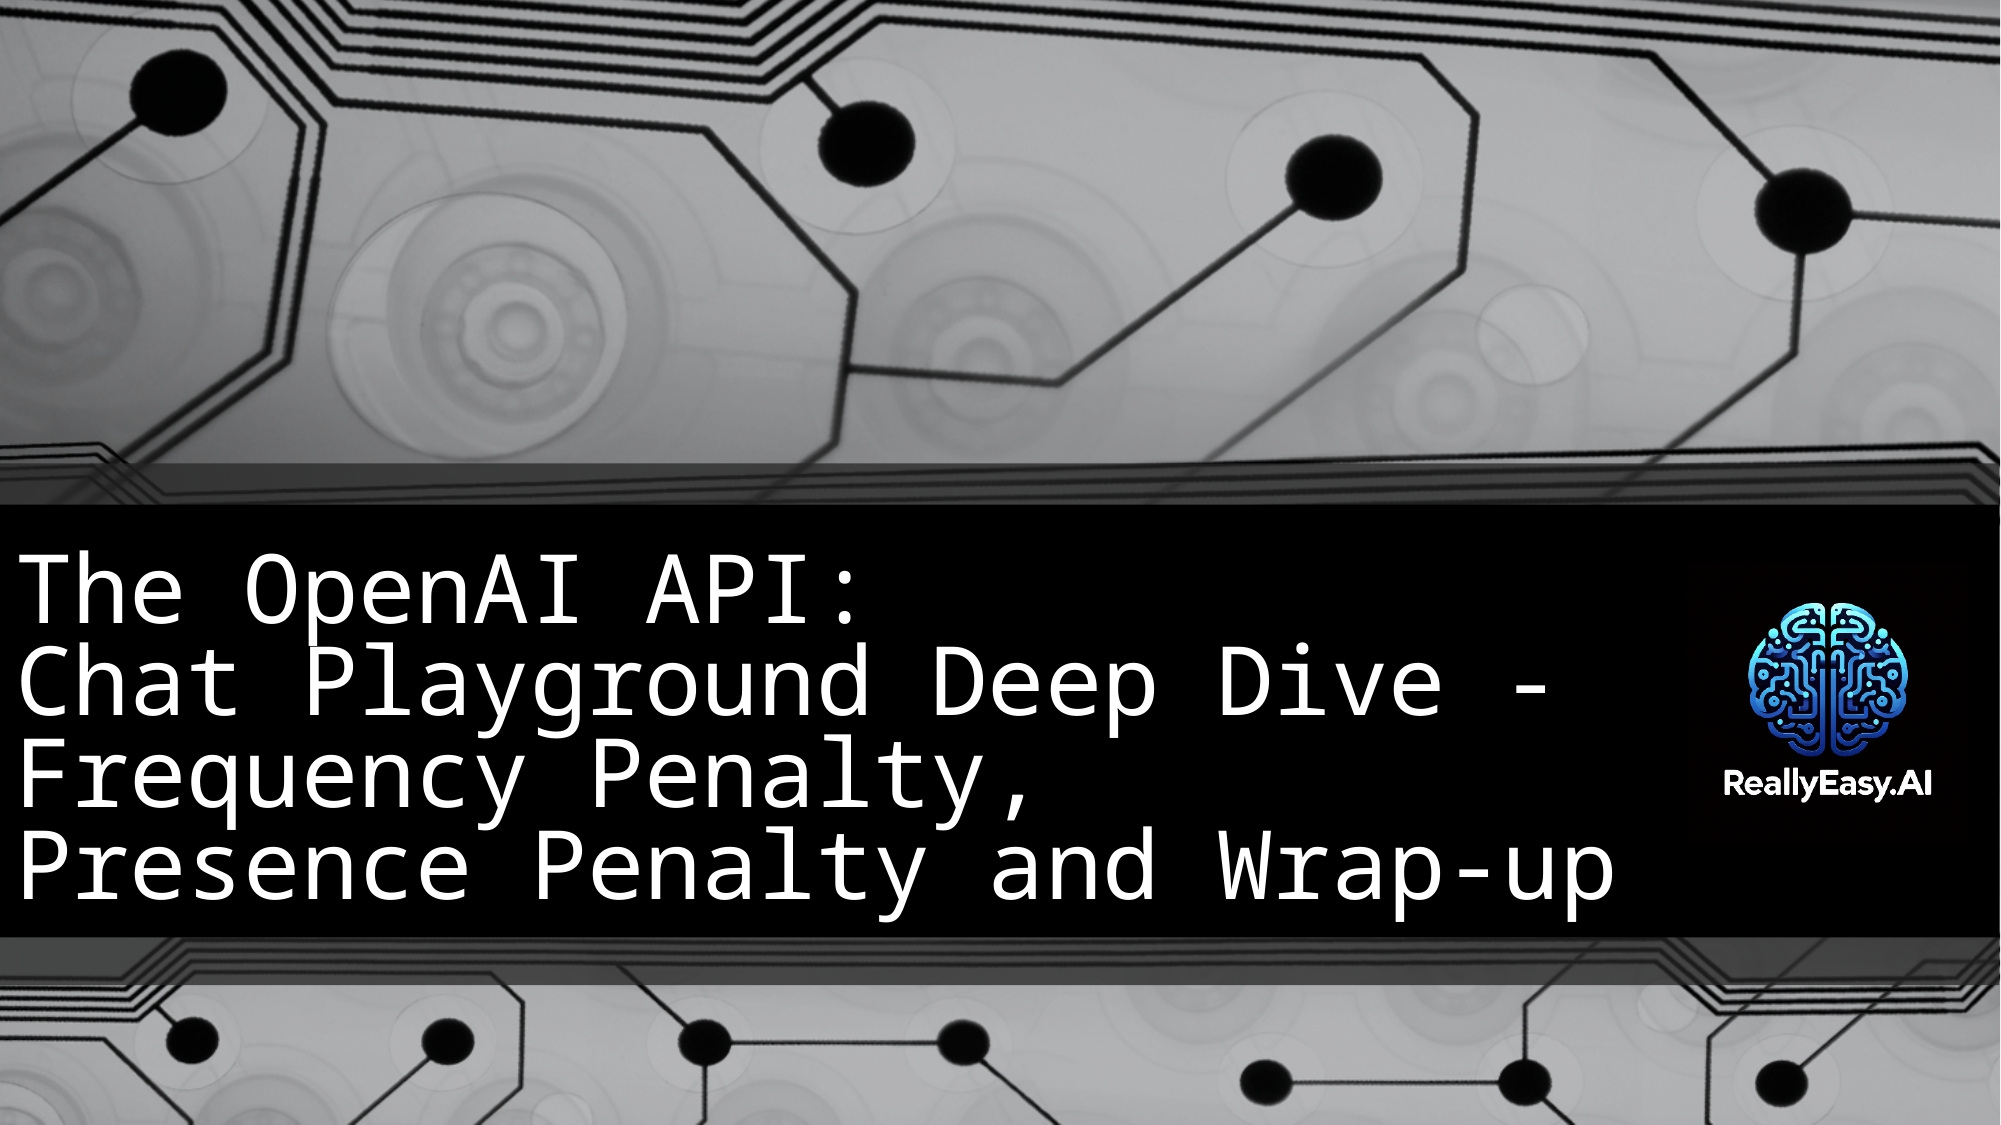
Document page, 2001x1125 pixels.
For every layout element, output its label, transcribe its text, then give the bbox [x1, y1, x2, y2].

picture [0, 0, 2001, 1125]
title The OpenAI API: Chat Playground Deep Dive - Frequency Penalty, Presence Penalty and Wrap-up [0, 519, 1650, 925]
picture [1687, 562, 1969, 844]
